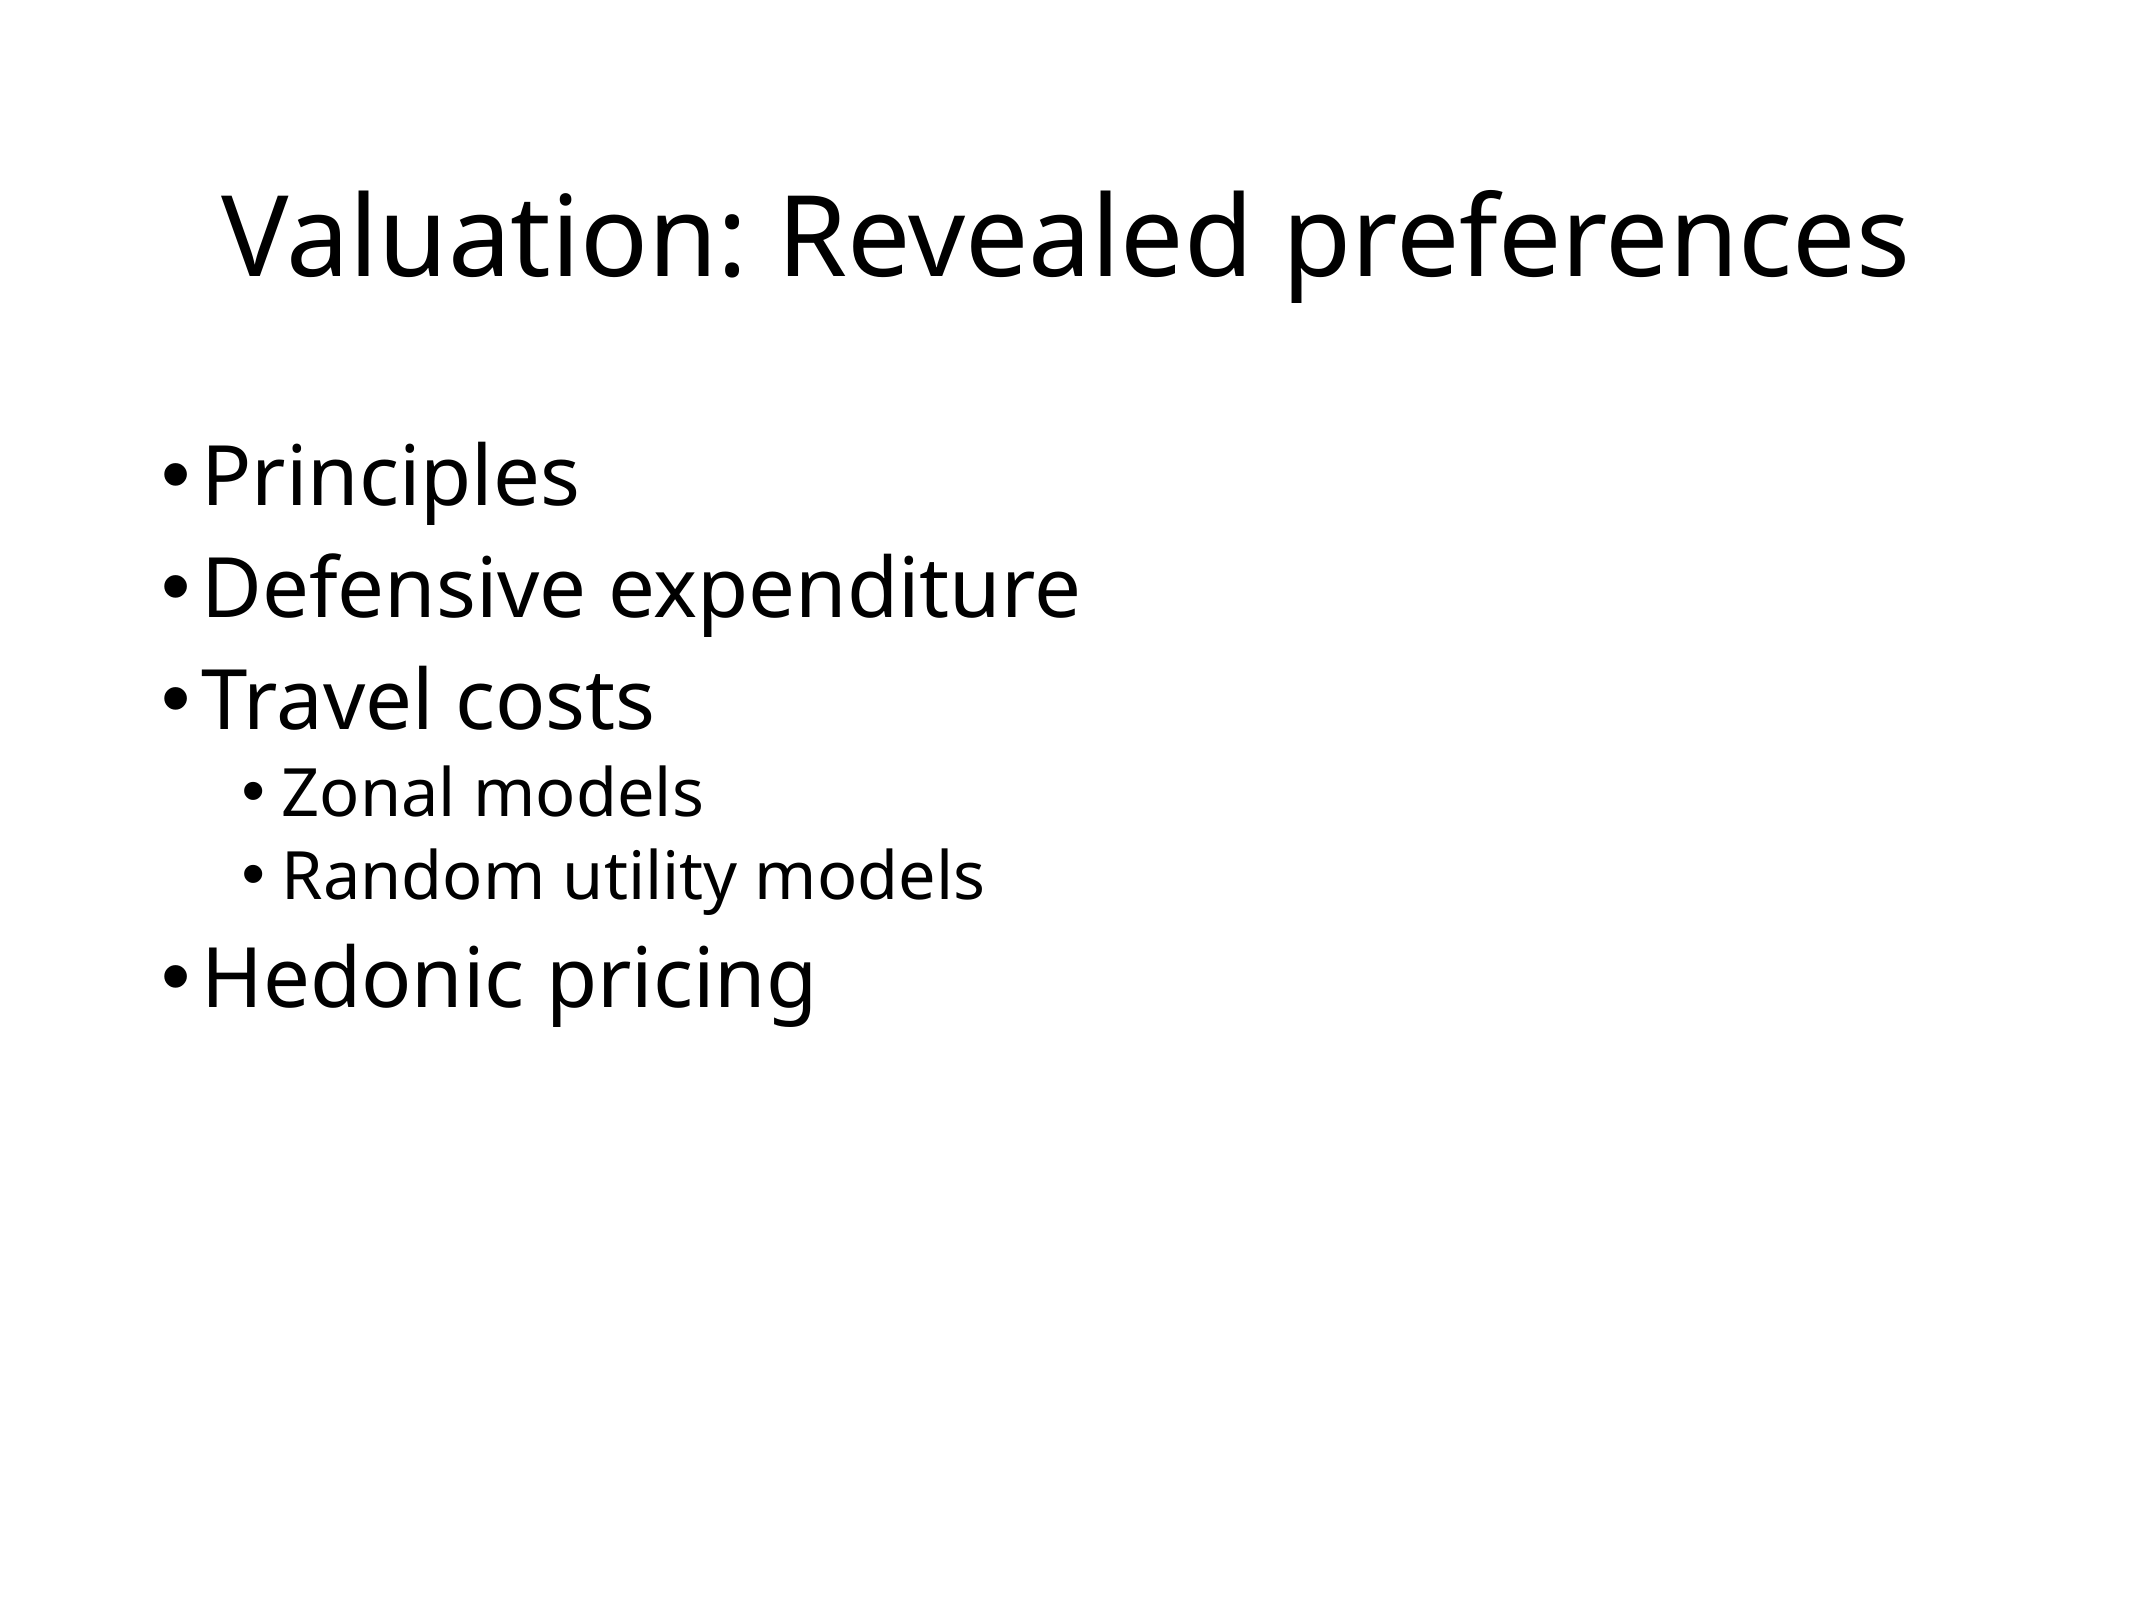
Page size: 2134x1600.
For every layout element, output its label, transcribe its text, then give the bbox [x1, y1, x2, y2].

title Valuation: Revealed preferences [146, 85, 1987, 395]
list Principles Defensive expenditure Travel costs Zonal models Random utility models Hedonic pricing [146, 425, 1987, 1442]
